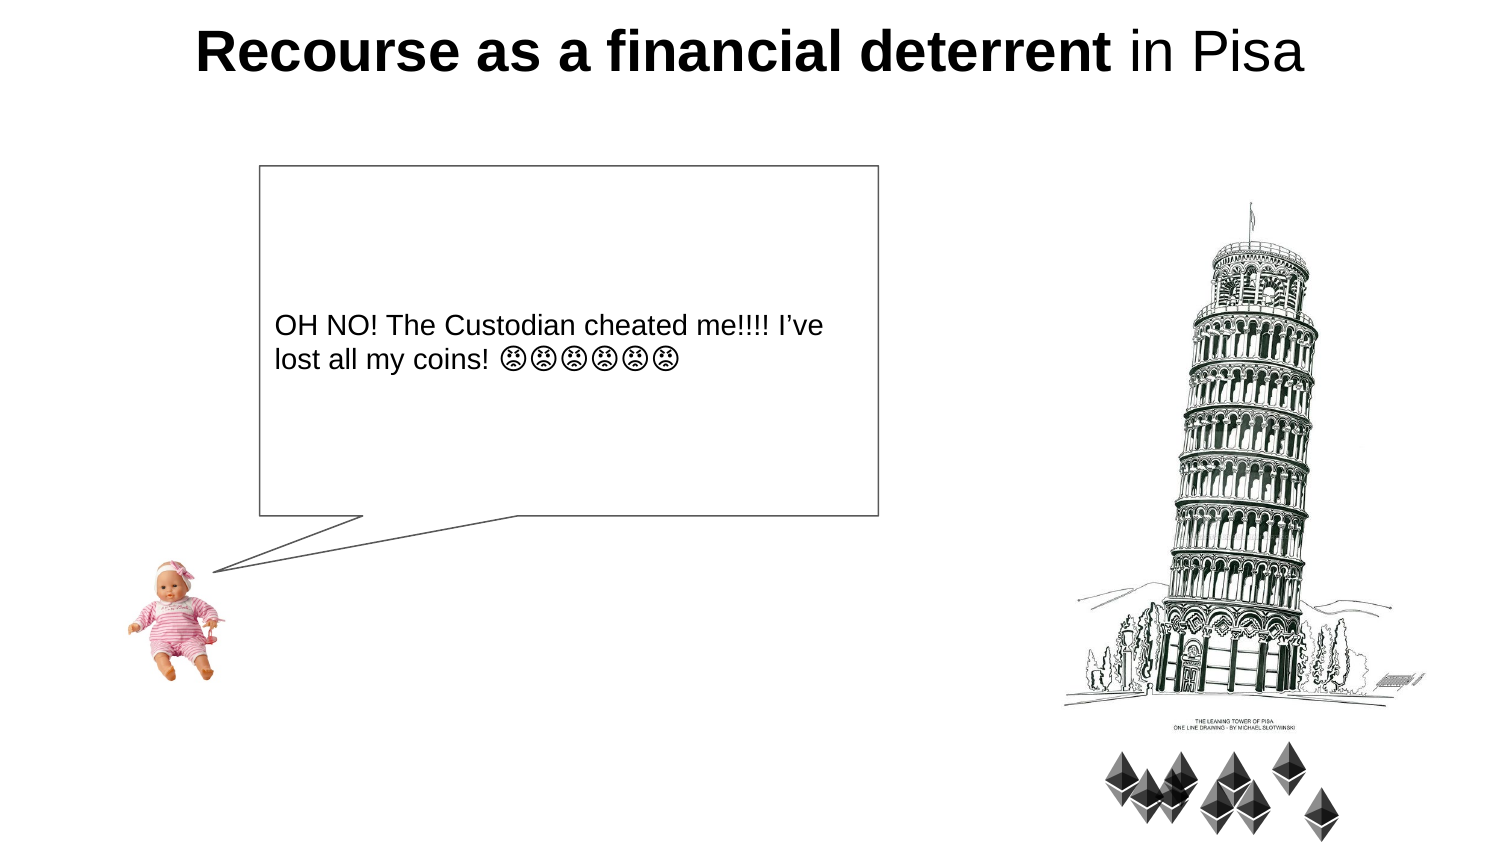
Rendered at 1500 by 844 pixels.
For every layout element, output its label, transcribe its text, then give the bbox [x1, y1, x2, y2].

picture [114, 558, 239, 683]
title Recourse as a financial deterrent in Pisa [51, 0, 1449, 92]
text_box OH NO! The Custodian cheated me!!!! I’ve lost all my coins! 😡😡😡😡😡😡 [243, 165, 879, 567]
picture [993, 165, 1475, 844]
